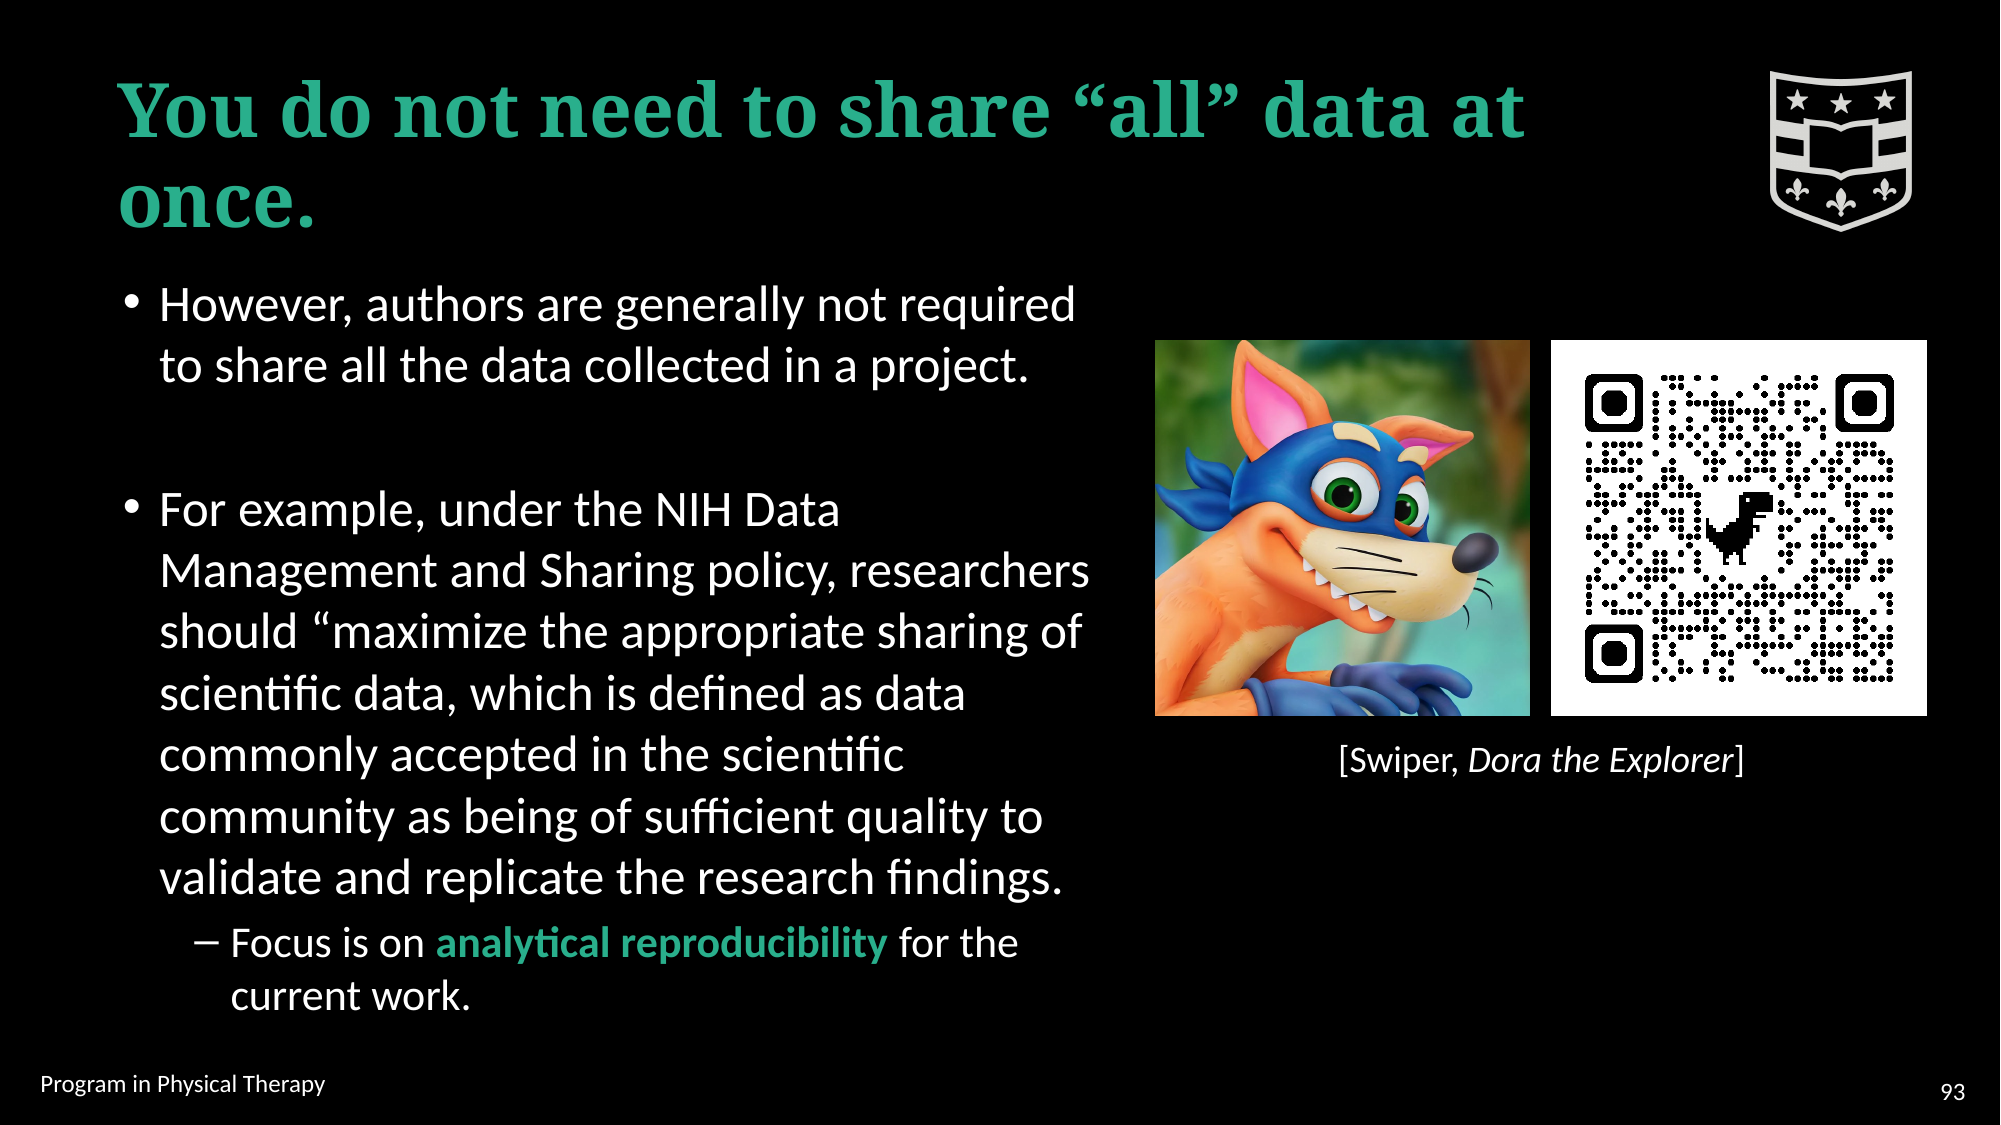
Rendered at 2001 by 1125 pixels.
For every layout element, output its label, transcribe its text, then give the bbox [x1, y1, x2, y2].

picture [1550, 340, 1927, 717]
title You do not need to share “all” data at once. [102, 71, 1686, 233]
list However, authors are generally not required to share all the data collected in a project. For example, under the NIH Data Management and Sharing policy, researchers should “maximize the appropriate sharing of scientific data, which is defined as data commonly accepted in the scientific community as being of sufficient quality to validate and replicate the research findings. Focus is on analytical reproducibility for the current work. [108, 262, 1117, 1047]
picture [1154, 340, 1531, 717]
picture [1770, 71, 1912, 232]
text_box [Swiper, Dora the Explorer] [1323, 727, 1761, 788]
